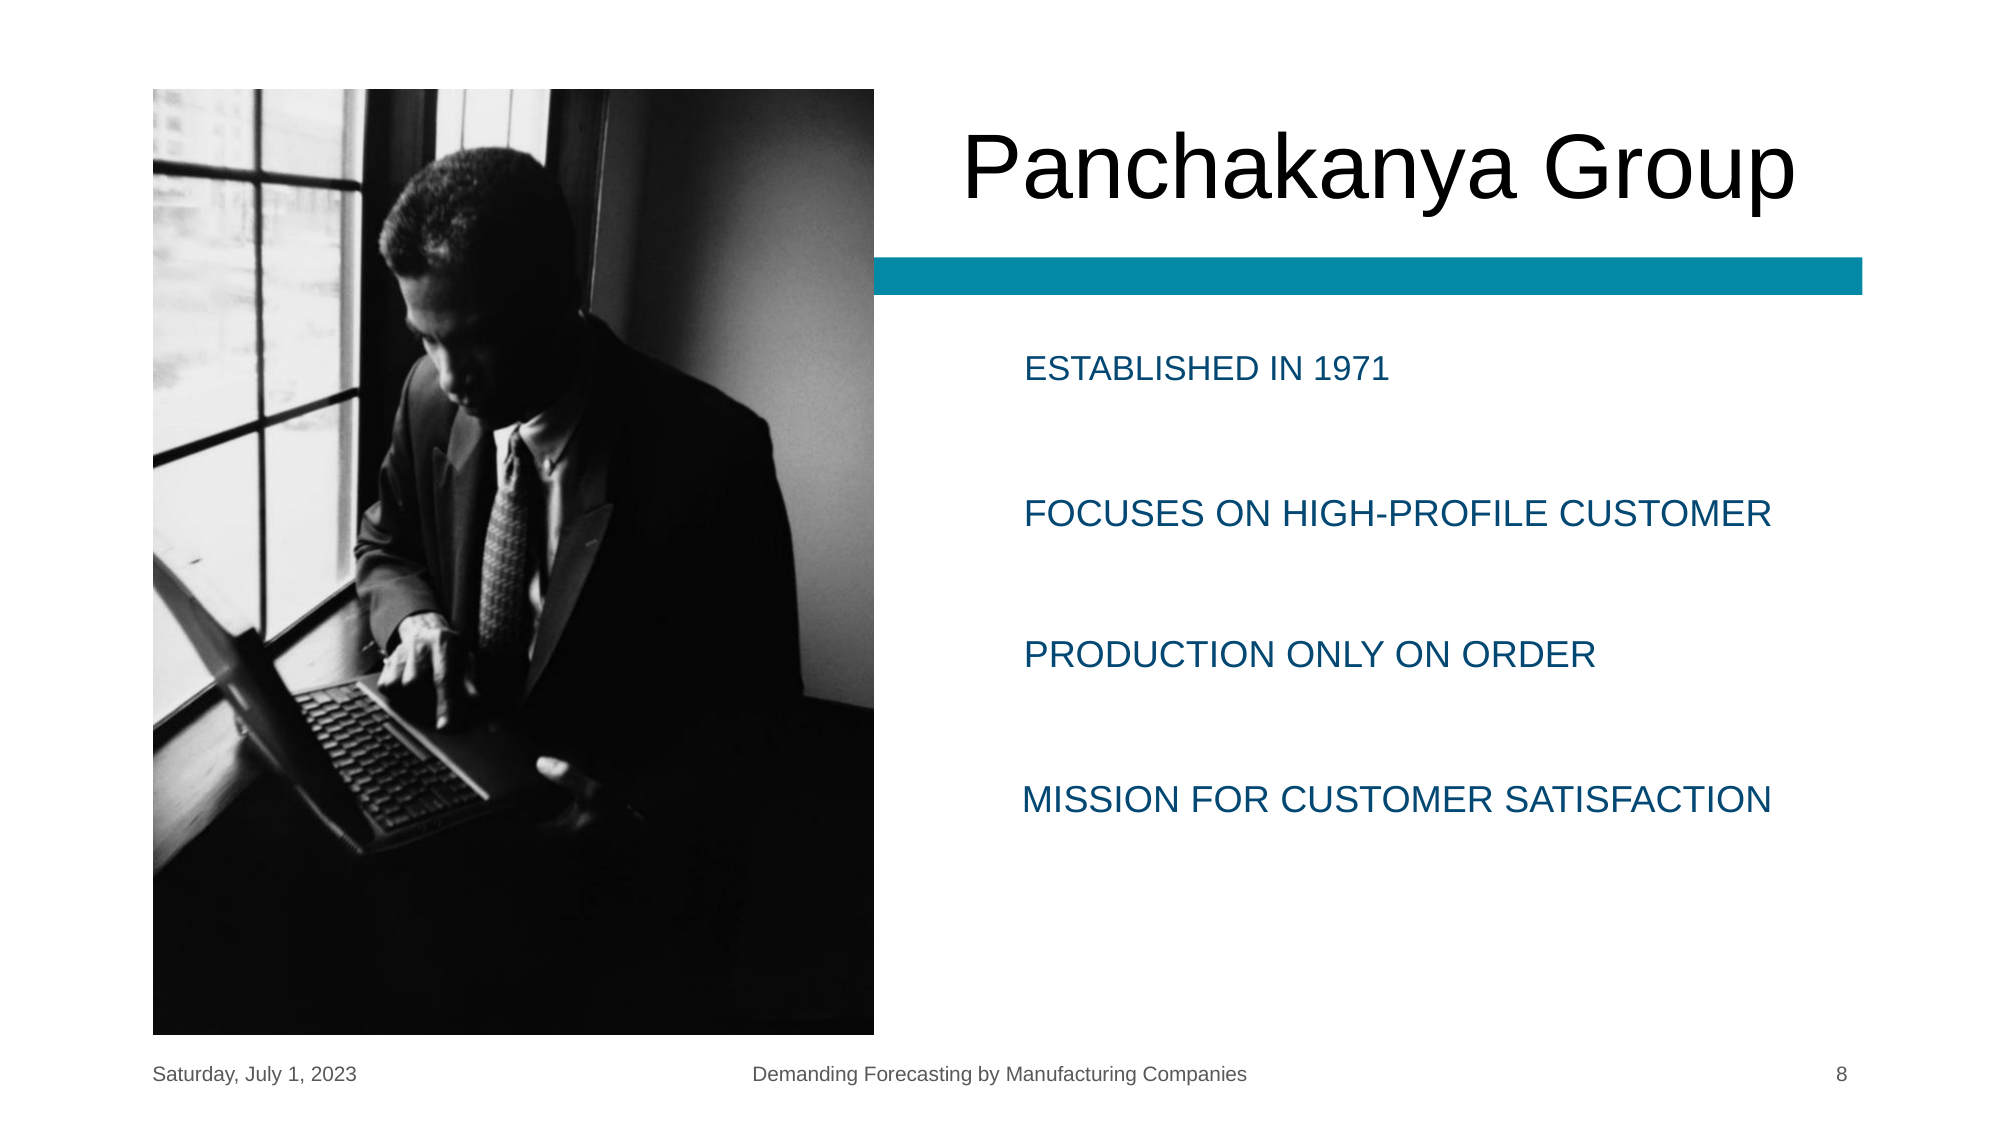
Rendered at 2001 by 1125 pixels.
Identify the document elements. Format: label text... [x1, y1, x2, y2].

slide_number 8 [1412, 1042, 1863, 1103]
picture [152, 89, 874, 1036]
list ESTABLISHED IN 1971 [1009, 343, 1850, 396]
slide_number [137, 1042, 588, 1103]
list FOCUSES ON HIGH-PROFILE CUSTOMER [1008, 486, 1849, 540]
list PRODUCTION ONLY ON ORDER [1008, 628, 1849, 681]
list MISSION FOR CUSTOMER SATISFACTION [1006, 773, 1847, 826]
footer Demanding Forecasting by Manufacturing Companies [662, 1042, 1338, 1103]
title Panchakanya Group [946, 59, 1847, 278]
